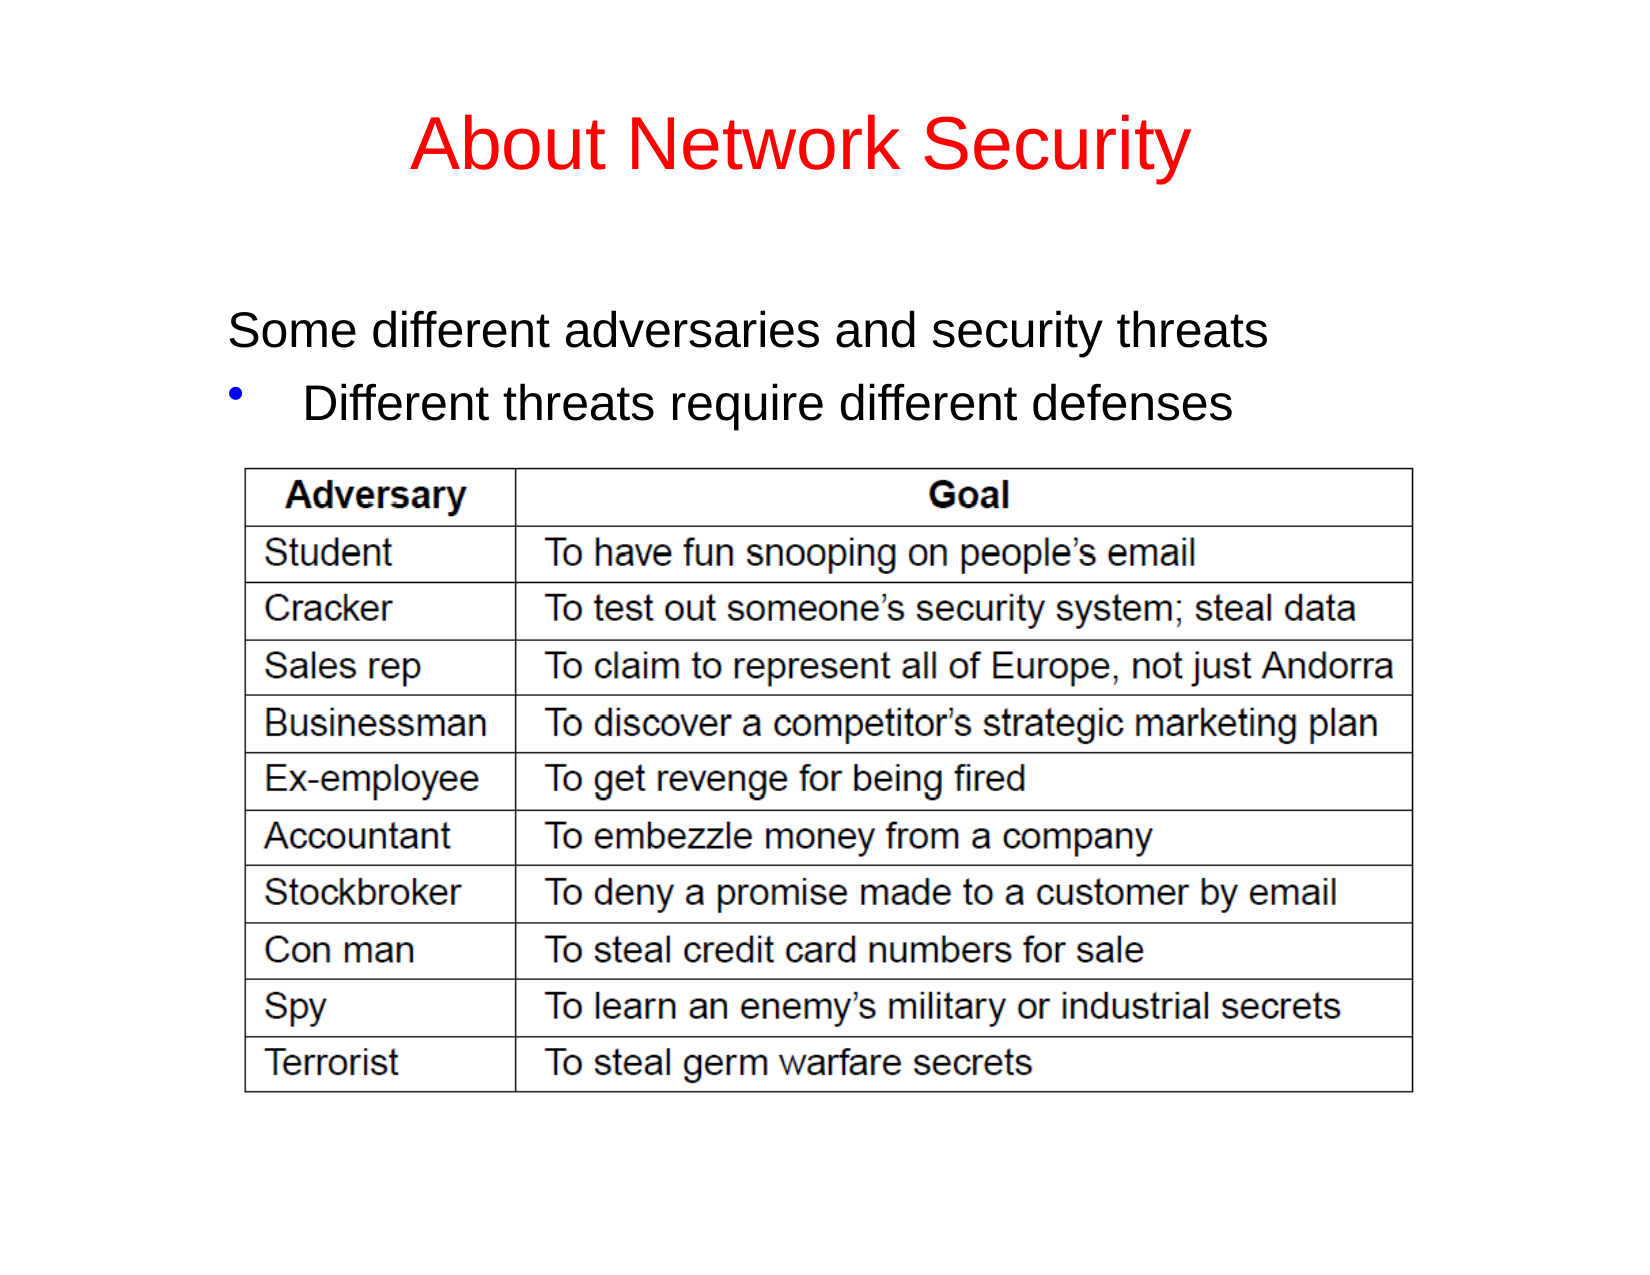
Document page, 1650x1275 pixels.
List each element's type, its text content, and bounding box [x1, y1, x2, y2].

title About Network Security [387, 92, 1280, 308]
text_box Some different adversaries and security threats Different threats require different defenses [225, 282, 1278, 430]
picture [223, 452, 1427, 1110]
